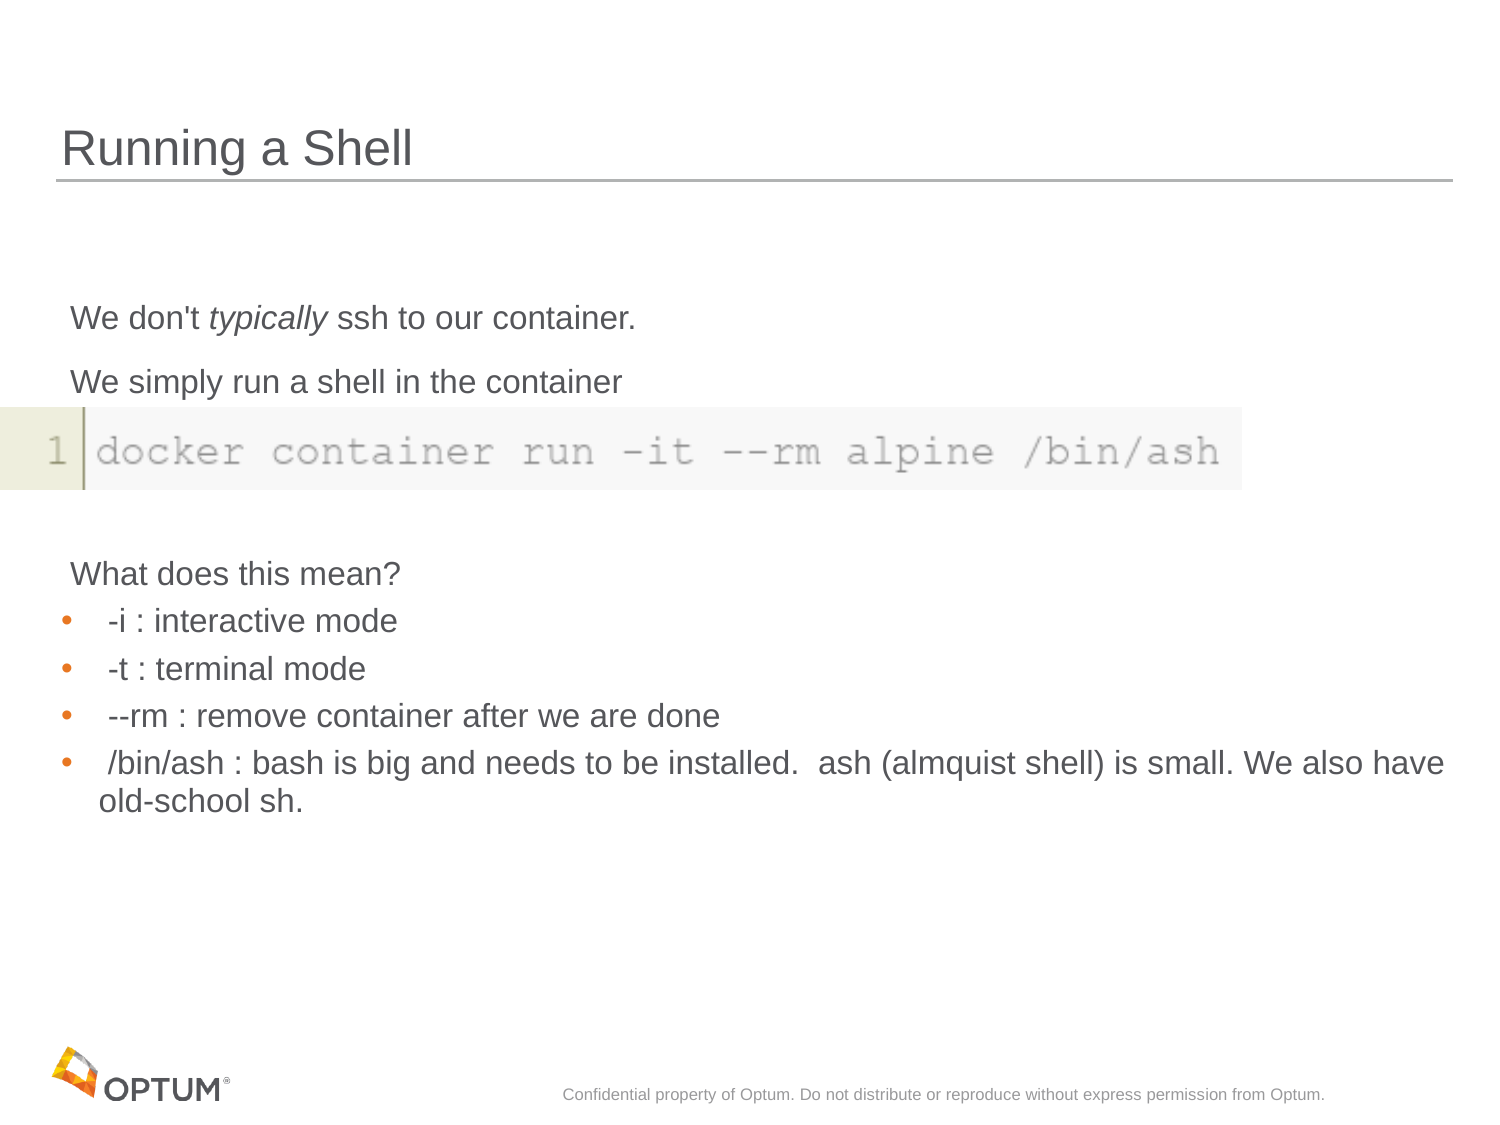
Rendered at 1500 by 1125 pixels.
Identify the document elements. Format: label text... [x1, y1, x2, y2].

title Running a Shell [60, 0, 1454, 177]
footer Confidential property of Optum. Do not distribute or reproduce without express permission from Optum. [508, 1064, 1381, 1124]
list We don't typically ssh to our container. We simply run a shell in the container What does this mean? -i : interactive mode -t : terminal mode --rm : remove container after we are done /bin/ash : bash is big and needs to be installed. ash (almquist shell) is small. We also have old-school sh. [60, 299, 1454, 968]
picture [50, 1044, 231, 1101]
picture [0, 407, 1242, 490]
